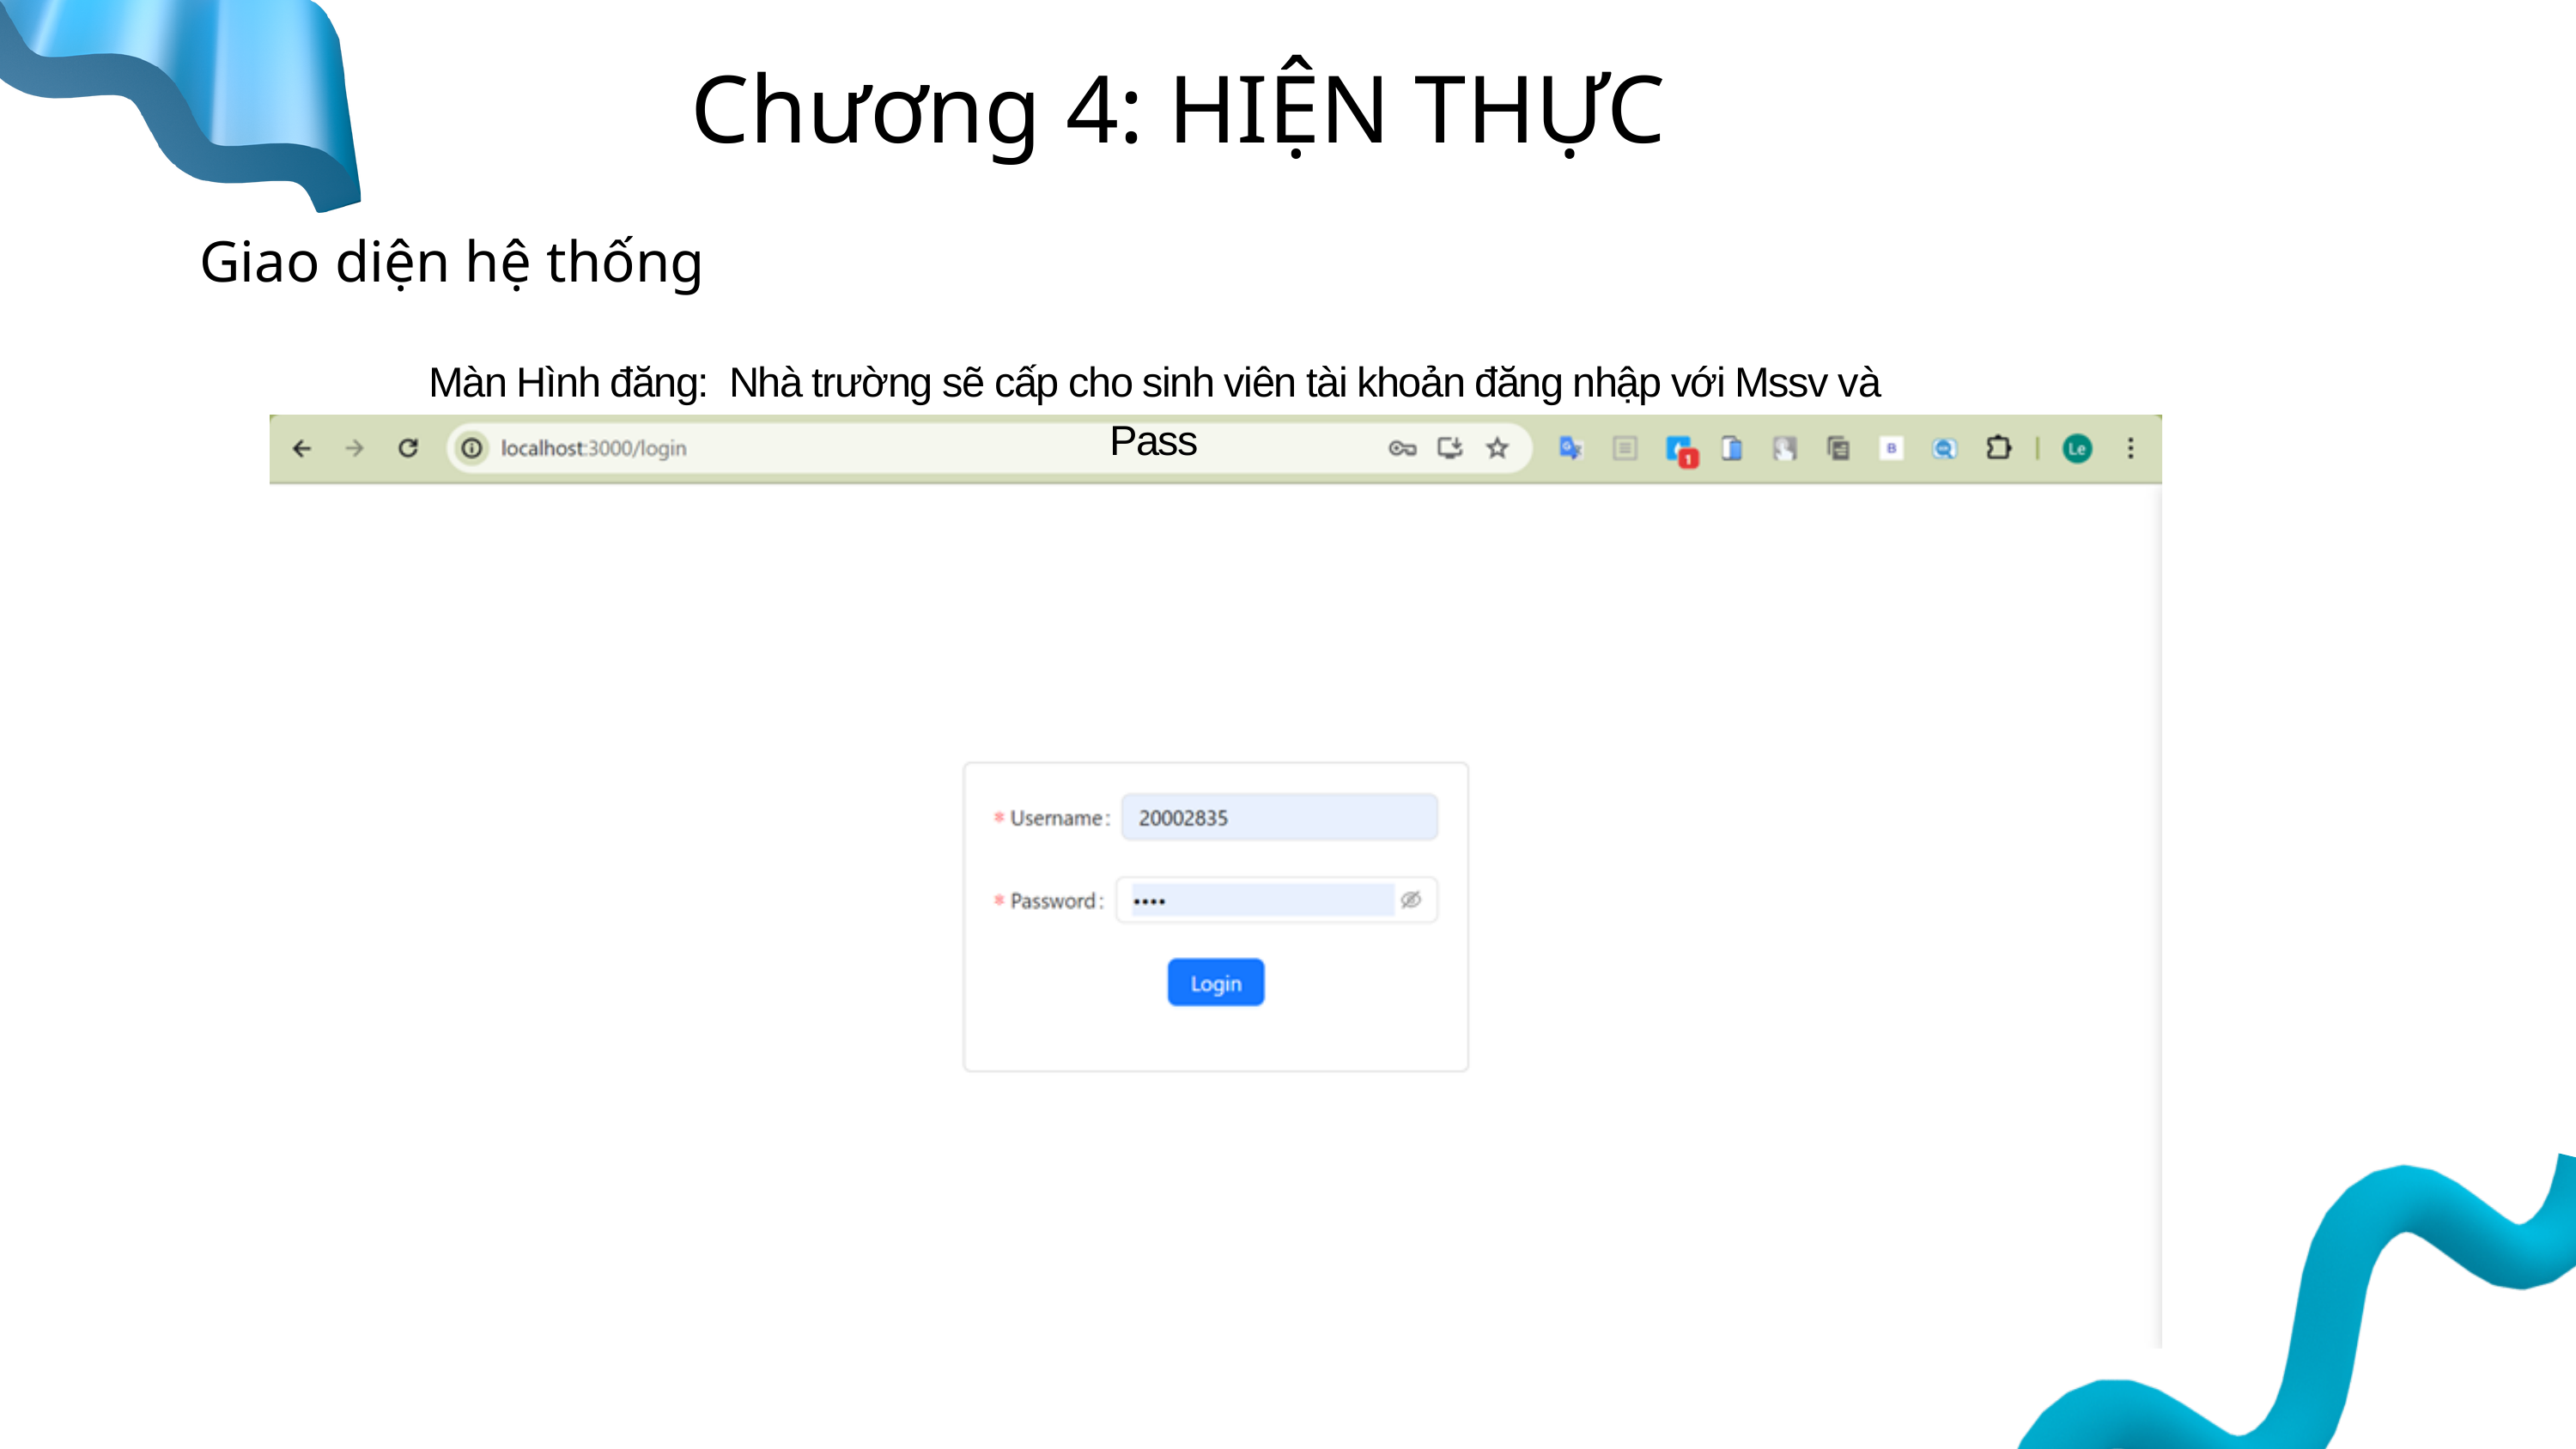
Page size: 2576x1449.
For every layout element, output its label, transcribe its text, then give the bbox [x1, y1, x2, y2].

text_box Giao diện hệ thống [0, 215, 905, 294]
text_box Chương 4: HIỆN THỰC [670, 31, 1688, 162]
text_box [0, 0, 361, 213]
text_box Màn Hình đăng: Nhà trường sẽ cấp cho sinh viên tài khoản đăng nhập với Mssv và Pass [381, 347, 1927, 464]
text_box [270, 415, 2163, 1349]
text_box [1746, 1058, 2576, 1449]
